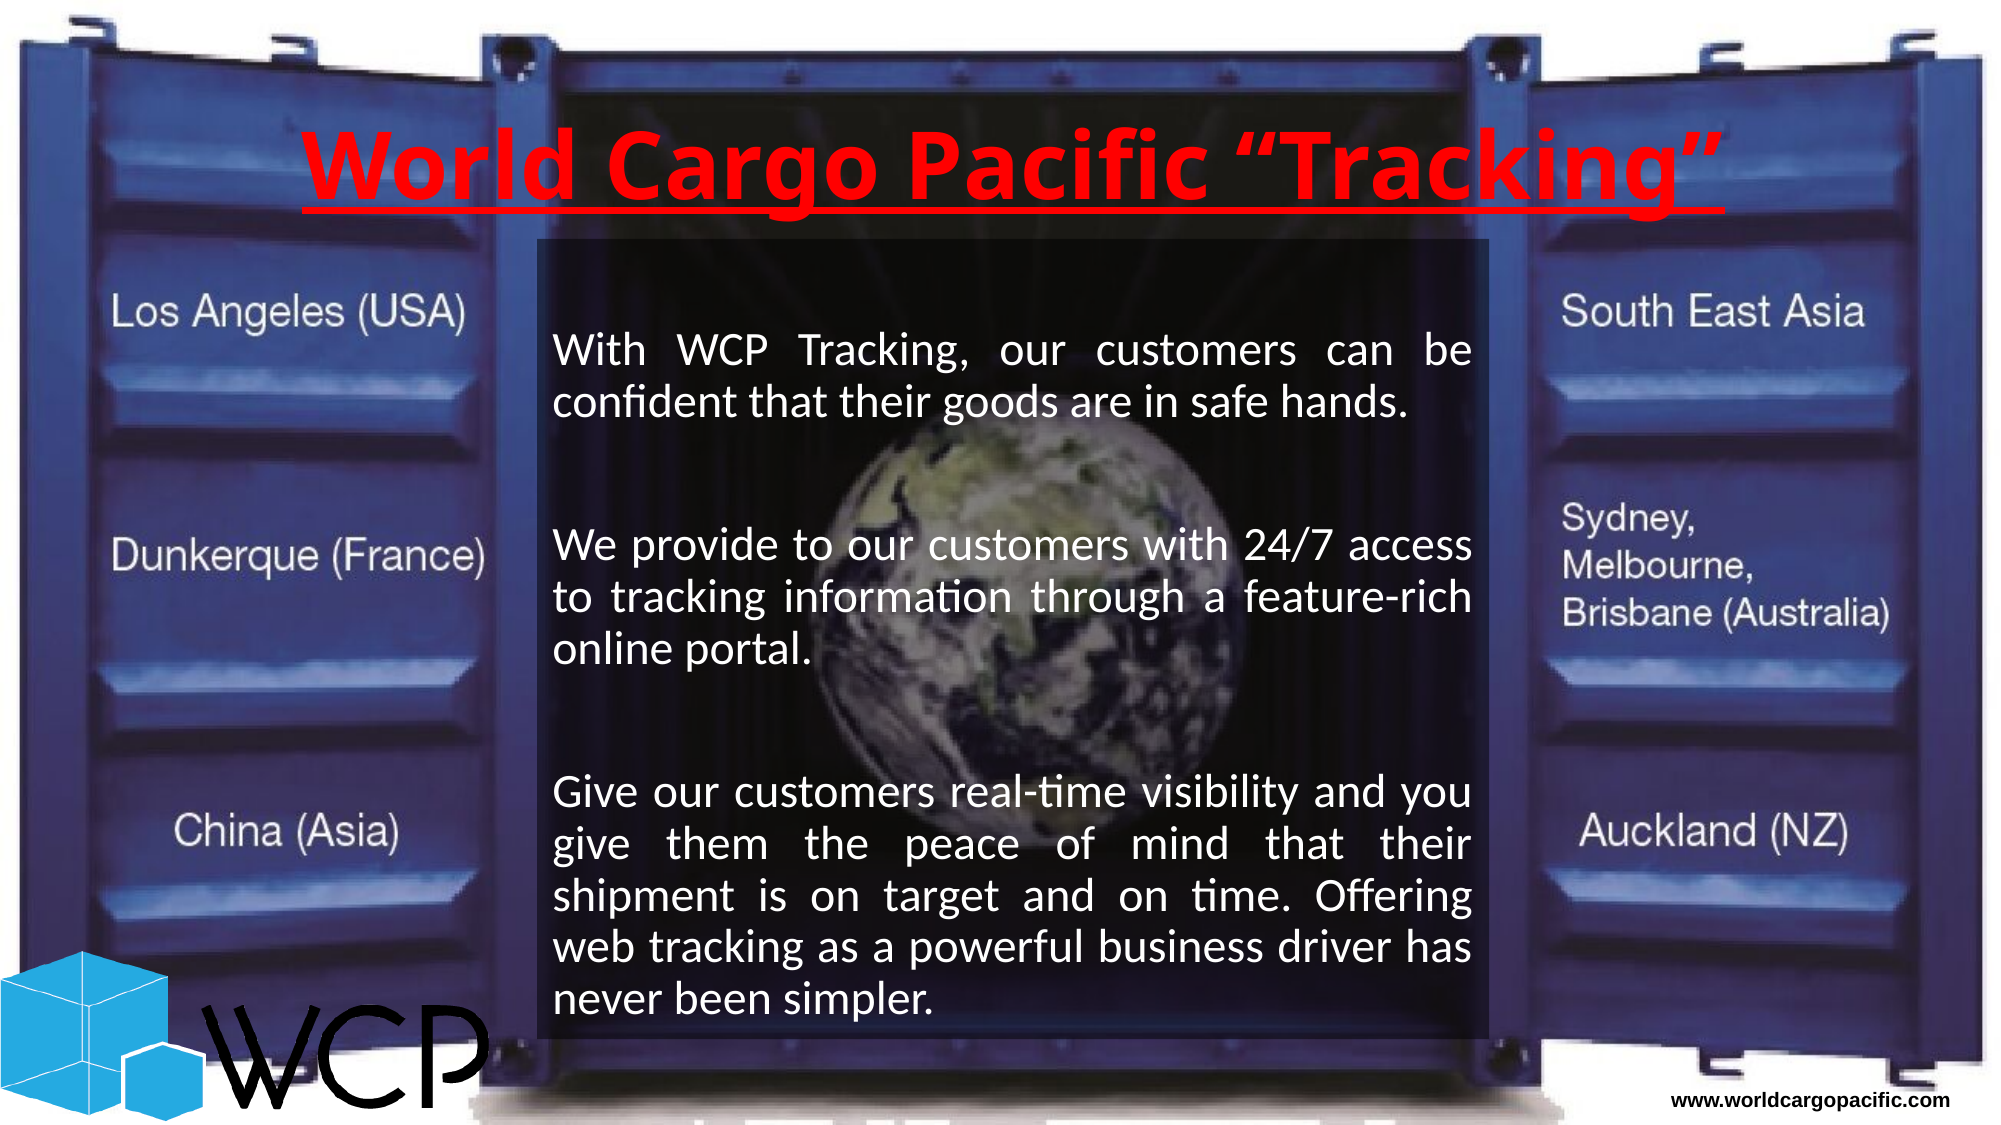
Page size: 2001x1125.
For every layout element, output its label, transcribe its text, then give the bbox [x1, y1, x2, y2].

list With WCP Tracking, our customers can be confident that their goods are in safe hands. We provide to our customers with 24/7 access to tracking information through a feature-rich online portal. Give our customers real-time visibility and you give them the peace of mind that their shipment is on target and on time. Offering web tracking as a powerful business driver has never been simpler. [537, 238, 1490, 1040]
picture [0, 0, 2001, 1125]
title World Cargo Pacific “Tracking” [278, 61, 1749, 277]
text_box www.worldcargopacific.com [1622, 1079, 2000, 1125]
